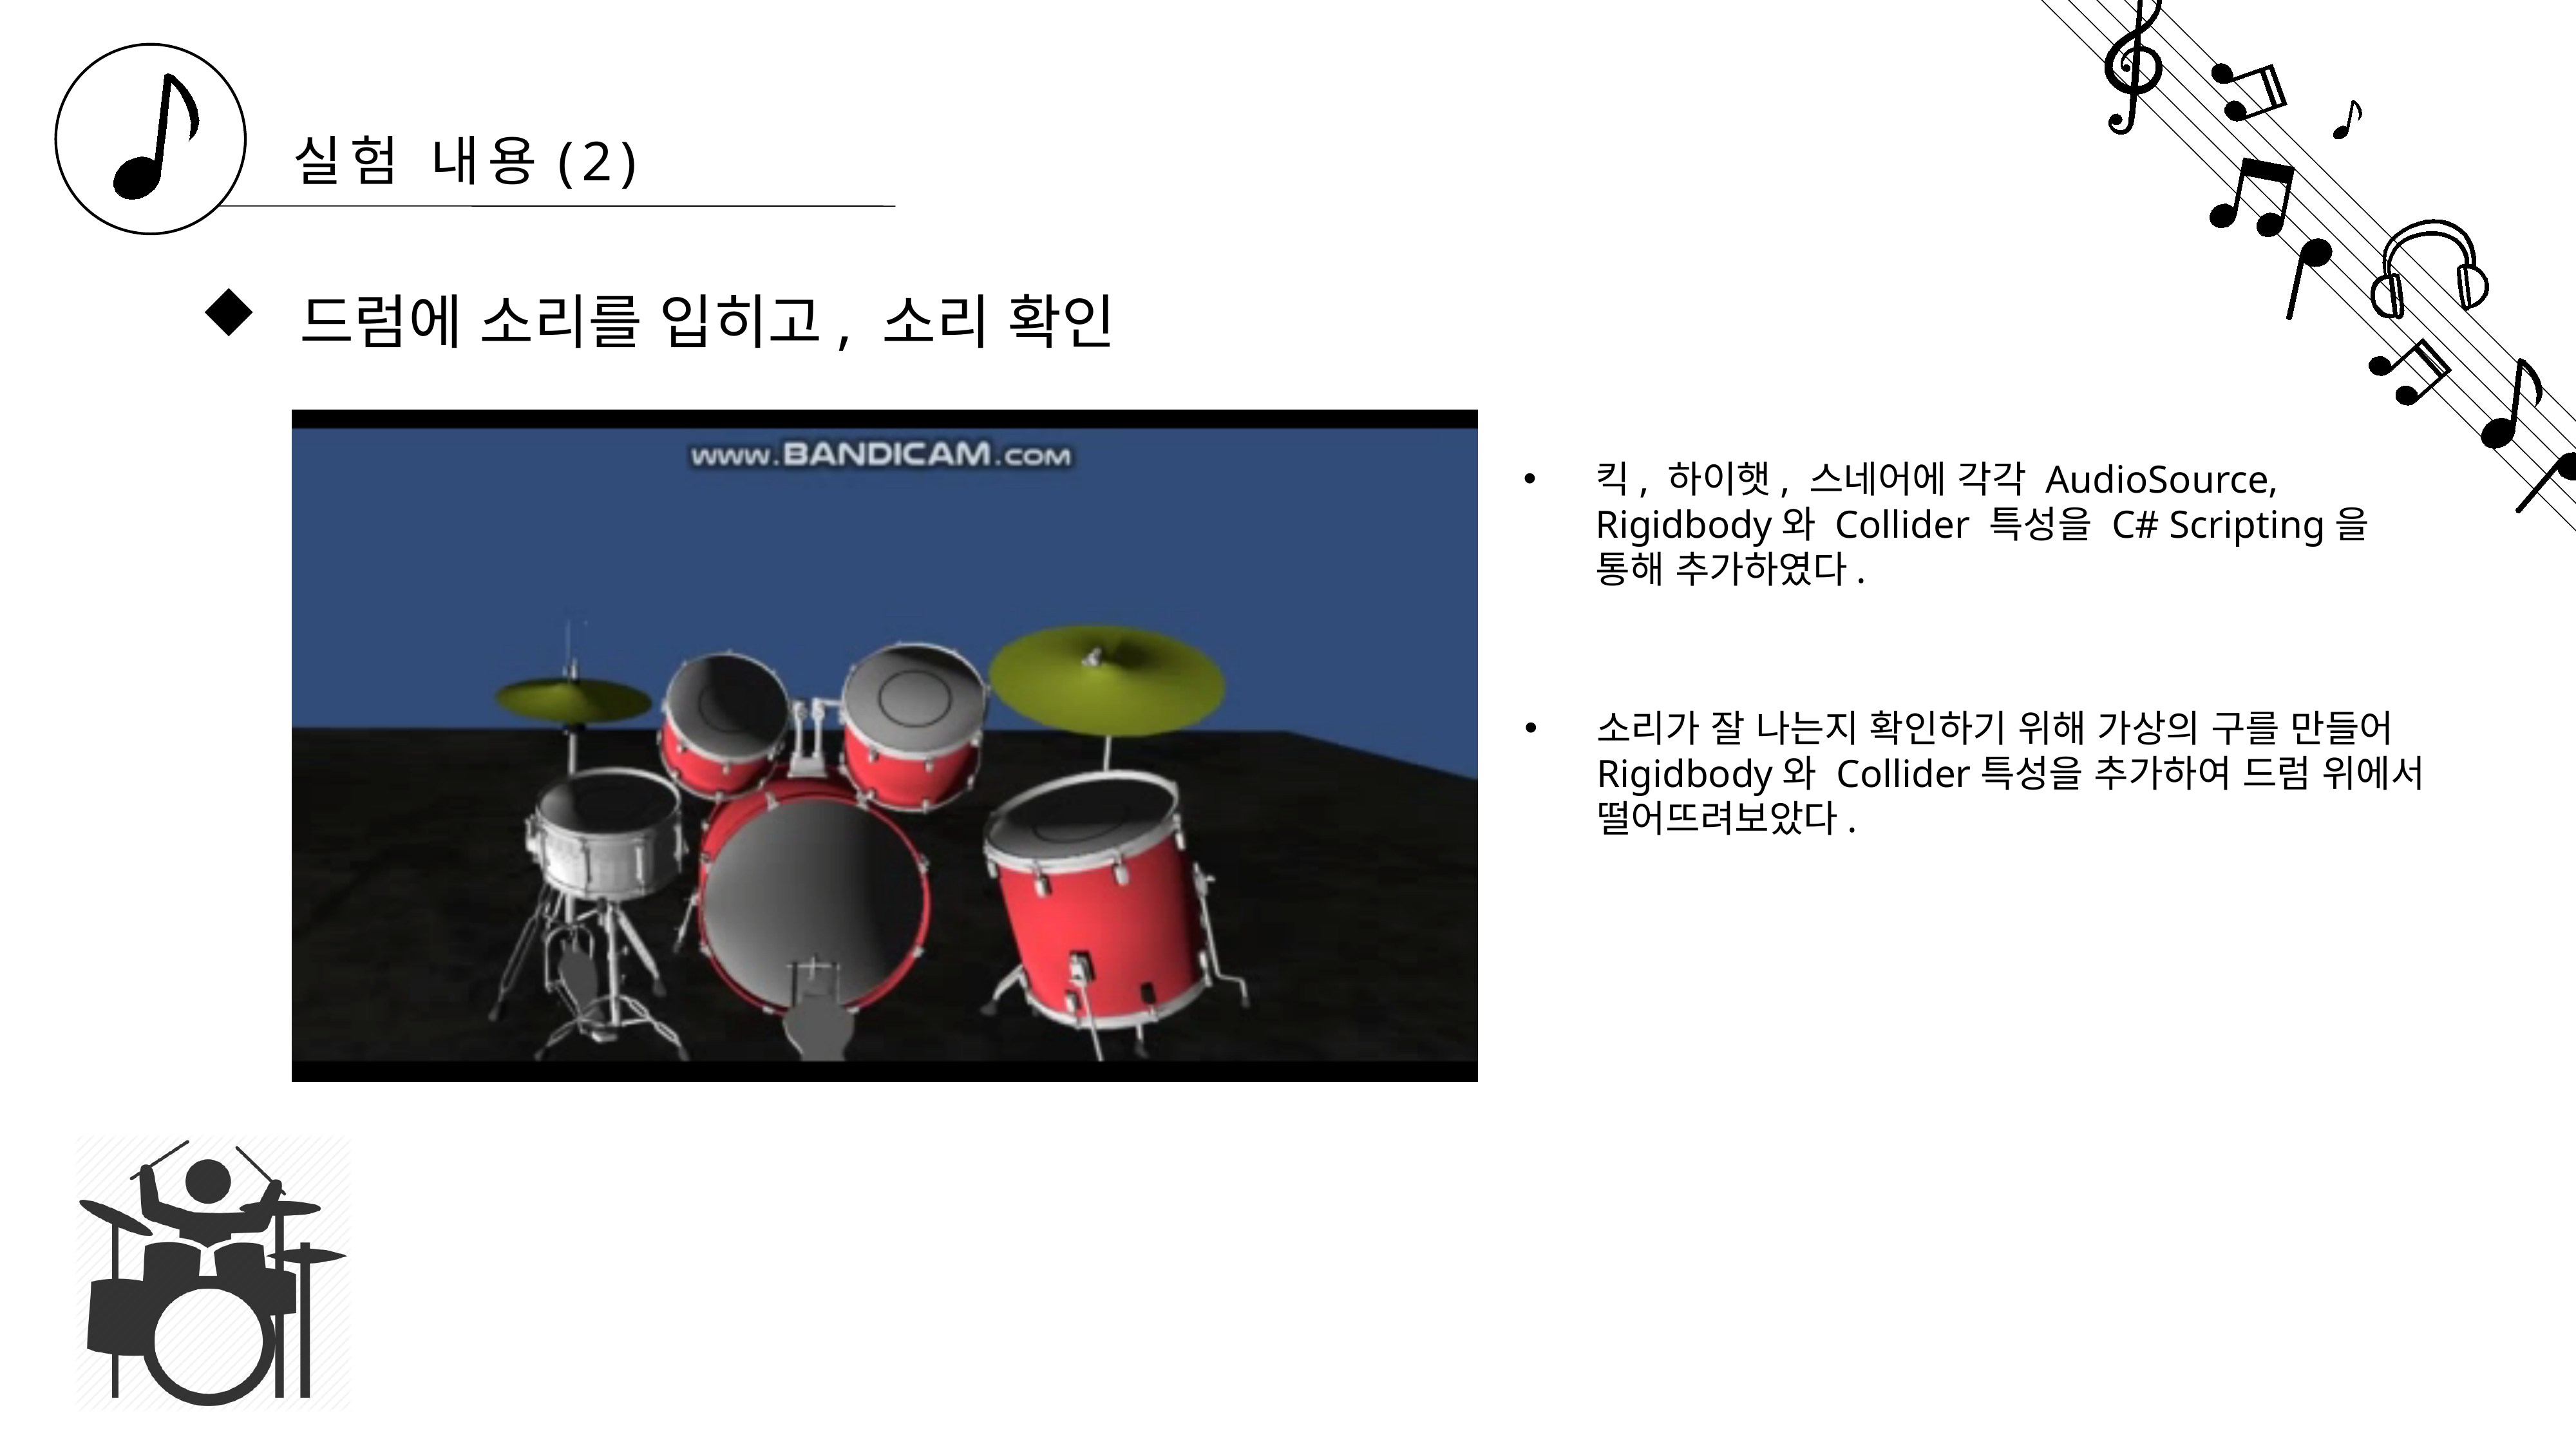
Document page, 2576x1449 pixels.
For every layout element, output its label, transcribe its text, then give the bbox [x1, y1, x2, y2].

picture [73, 1133, 352, 1412]
text_box 소리가 잘 나는지 확인하기 위해 가상의 구를 만들어 Rigidbody와 Collider특성을 추가하여 드럼 위에서 떨어뜨려보았다. [1517, 673, 2457, 871]
text_box 킥, 하이햇, 스네어에 각각 AudioSource, Rigidbody와 Collider 특성을 C# Scripting을 통해 추가하였다. [1515, 424, 2456, 622]
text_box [2018, 0, 2576, 535]
text_box 드럼에 소리를 입히고, 소리 확인 [192, 276, 1463, 363]
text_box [55, 44, 896, 234]
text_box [291, 409, 1479, 1083]
